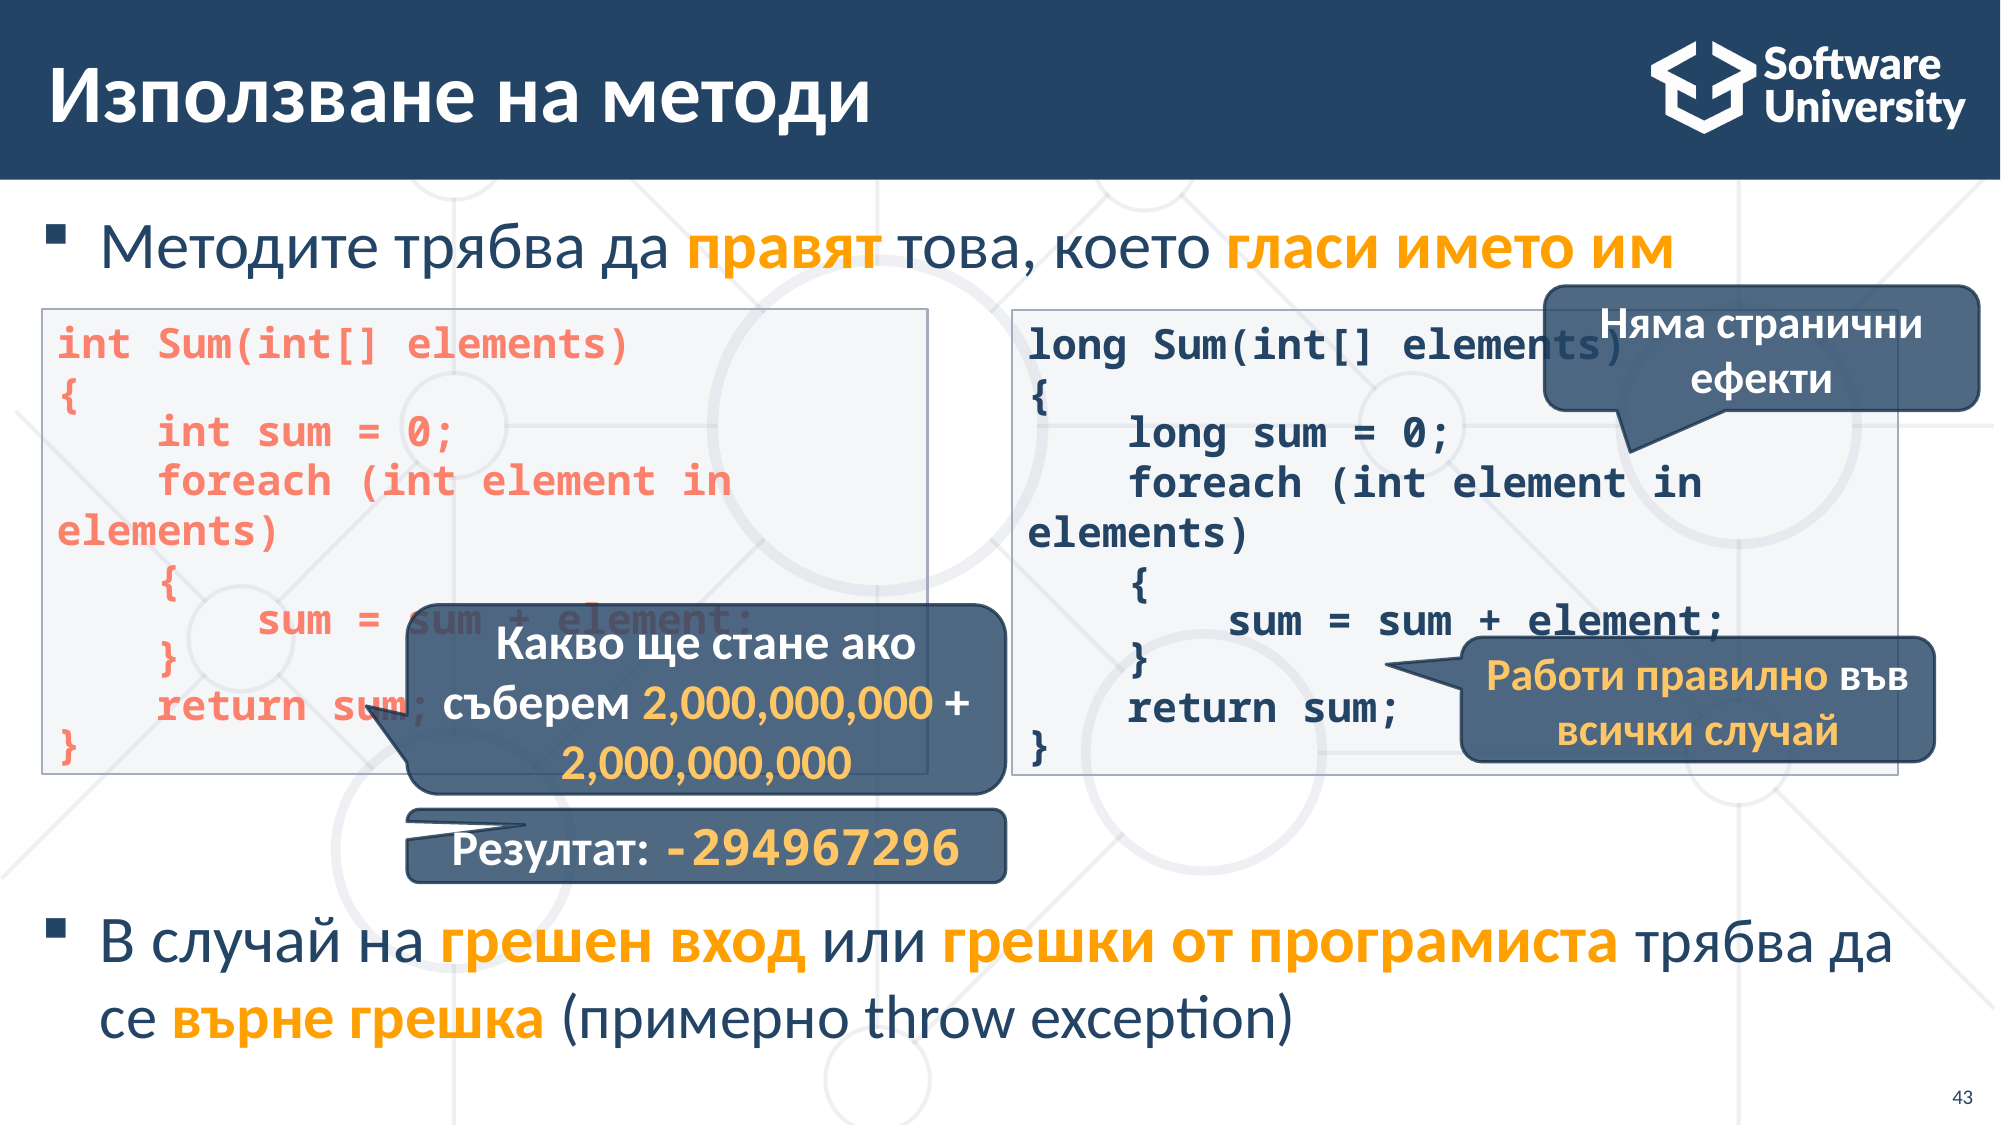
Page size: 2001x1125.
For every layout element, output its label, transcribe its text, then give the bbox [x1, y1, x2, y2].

text_box Резултат: -294967296 [404, 807, 1008, 885]
title Използване на методи [31, 16, 1625, 162]
slide_number 43 [1927, 1067, 1989, 1117]
list Методите трябва да правят това, което гласи името им В случай на грешен вход или грешки от програмиста трябва да се върне грешка (примерно throw exception) [22, 196, 1962, 1104]
text_box Какво ще стане ако съберем 2,000,000,000 + 2,000,000,000 [364, 602, 1008, 797]
text_box Няма странични ефекти [1542, 283, 1982, 455]
text_box Работи правилно във всички случай [1384, 635, 1937, 764]
text_box int Sum(int[] elements) { int sum = 0; foreach (int element in elements) { sum = sum + element; } return sum; } [41, 309, 928, 774]
picture [1651, 41, 1966, 134]
text_box long Sum(int[] elements) { long sum = 0; foreach (int element in elements) { sum = sum + element; } return sum; } [1012, 310, 1899, 776]
